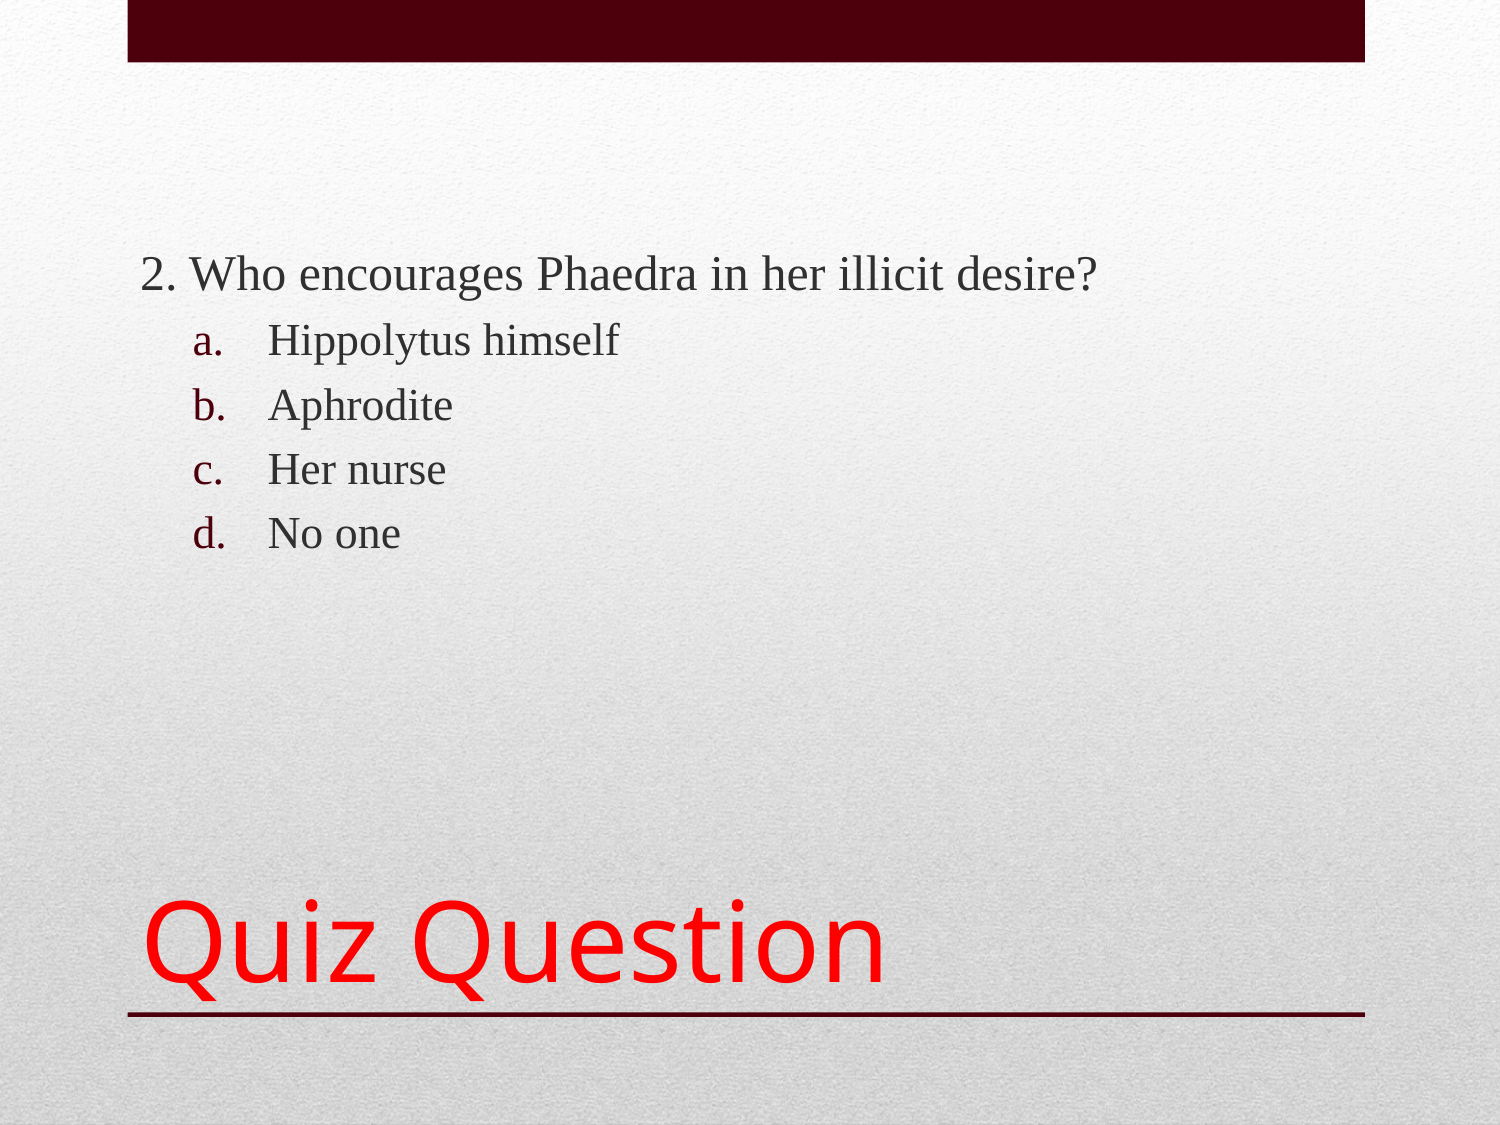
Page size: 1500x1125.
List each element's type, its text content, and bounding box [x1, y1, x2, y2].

title Quiz Question [125, 750, 1238, 1013]
list 2. Who encourages Phaedra in her illicit desire? Hippolytus himself Aphrodite Her nurse No one [125, 112, 1363, 750]
